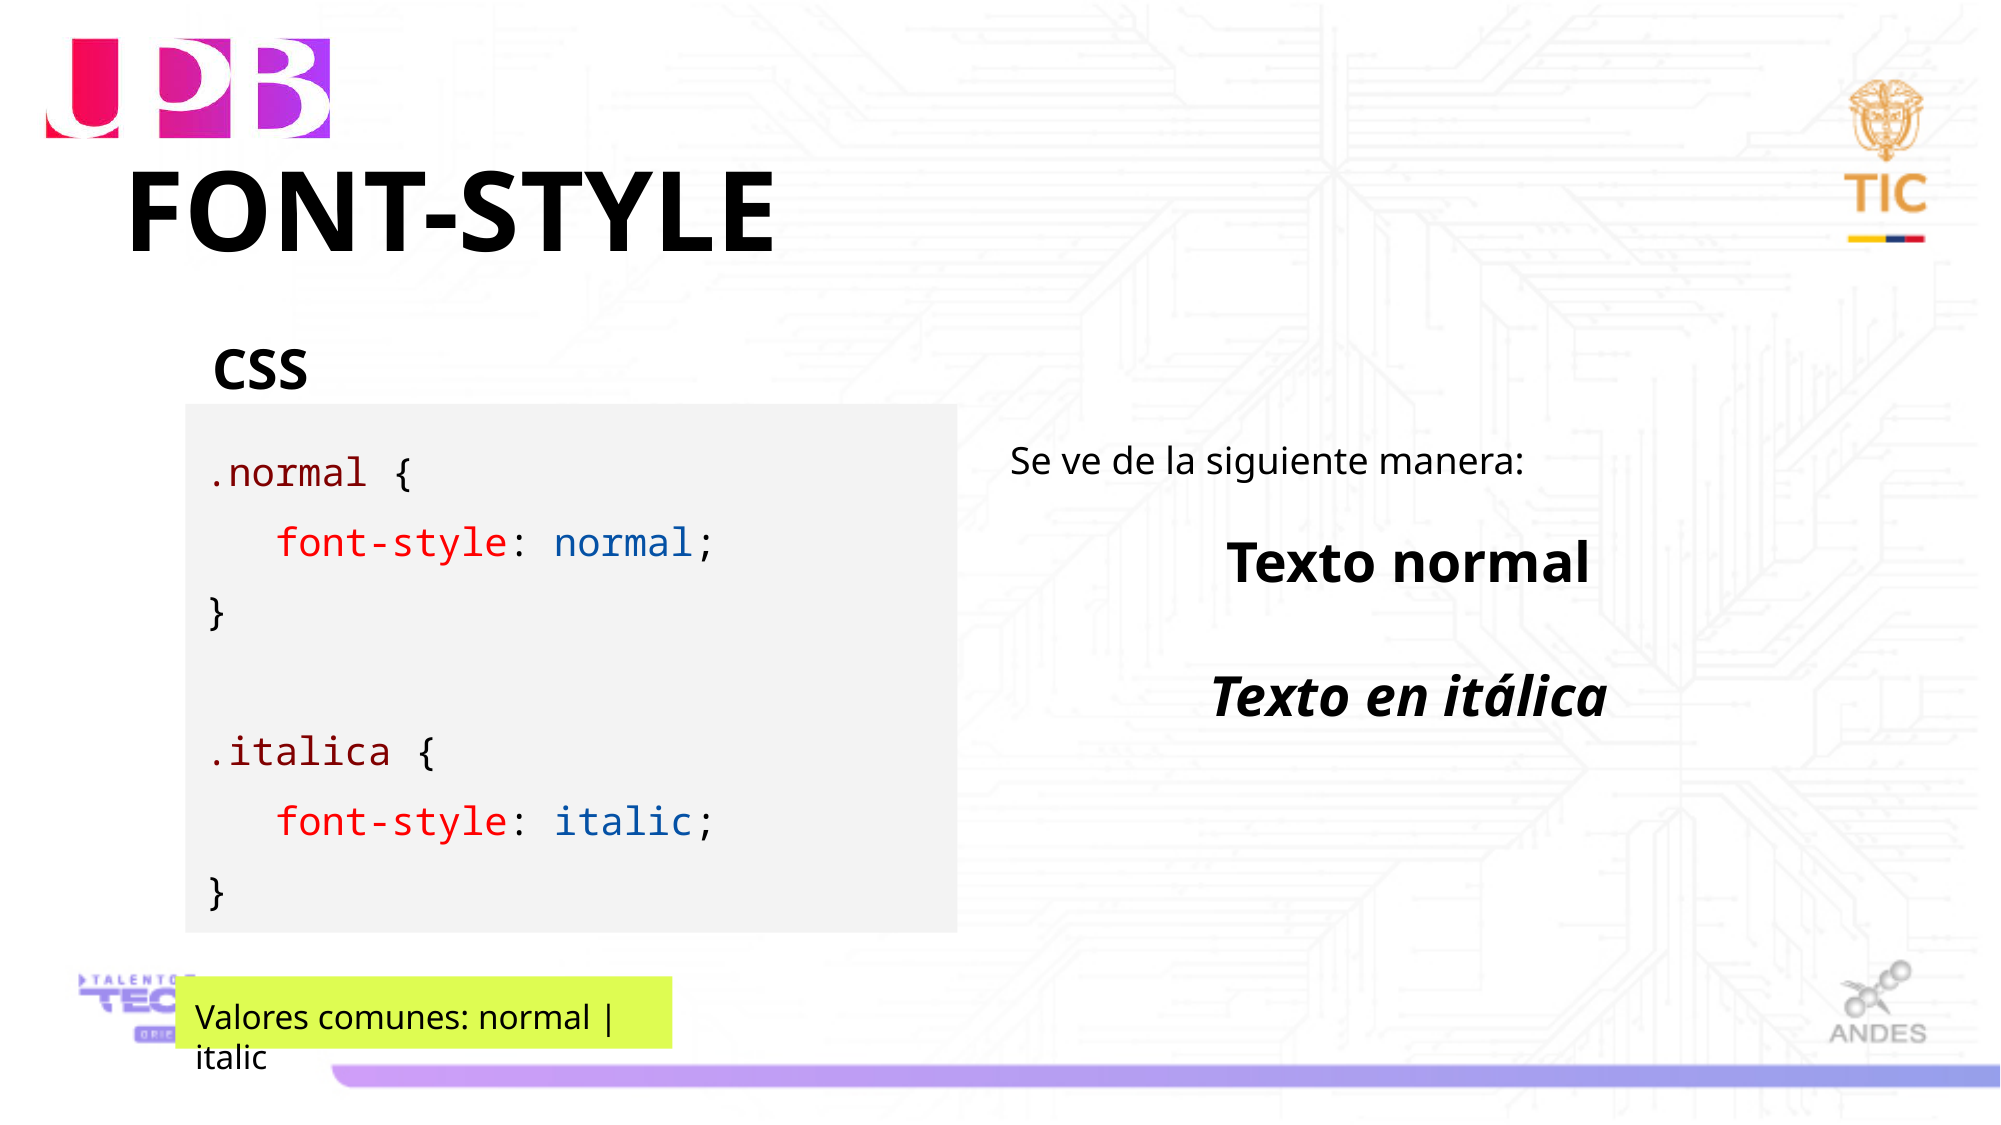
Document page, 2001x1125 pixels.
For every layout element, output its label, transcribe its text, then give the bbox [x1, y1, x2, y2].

text_box FONT-STYLE [103, 135, 1885, 296]
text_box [185, 313, 958, 933]
text_box Valores comunes: normal | italic [175, 976, 673, 1049]
text_box Se ve de la siguiente manera: Texto normal Texto en itálica [990, 417, 1829, 748]
picture [0, 0, 2001, 1125]
